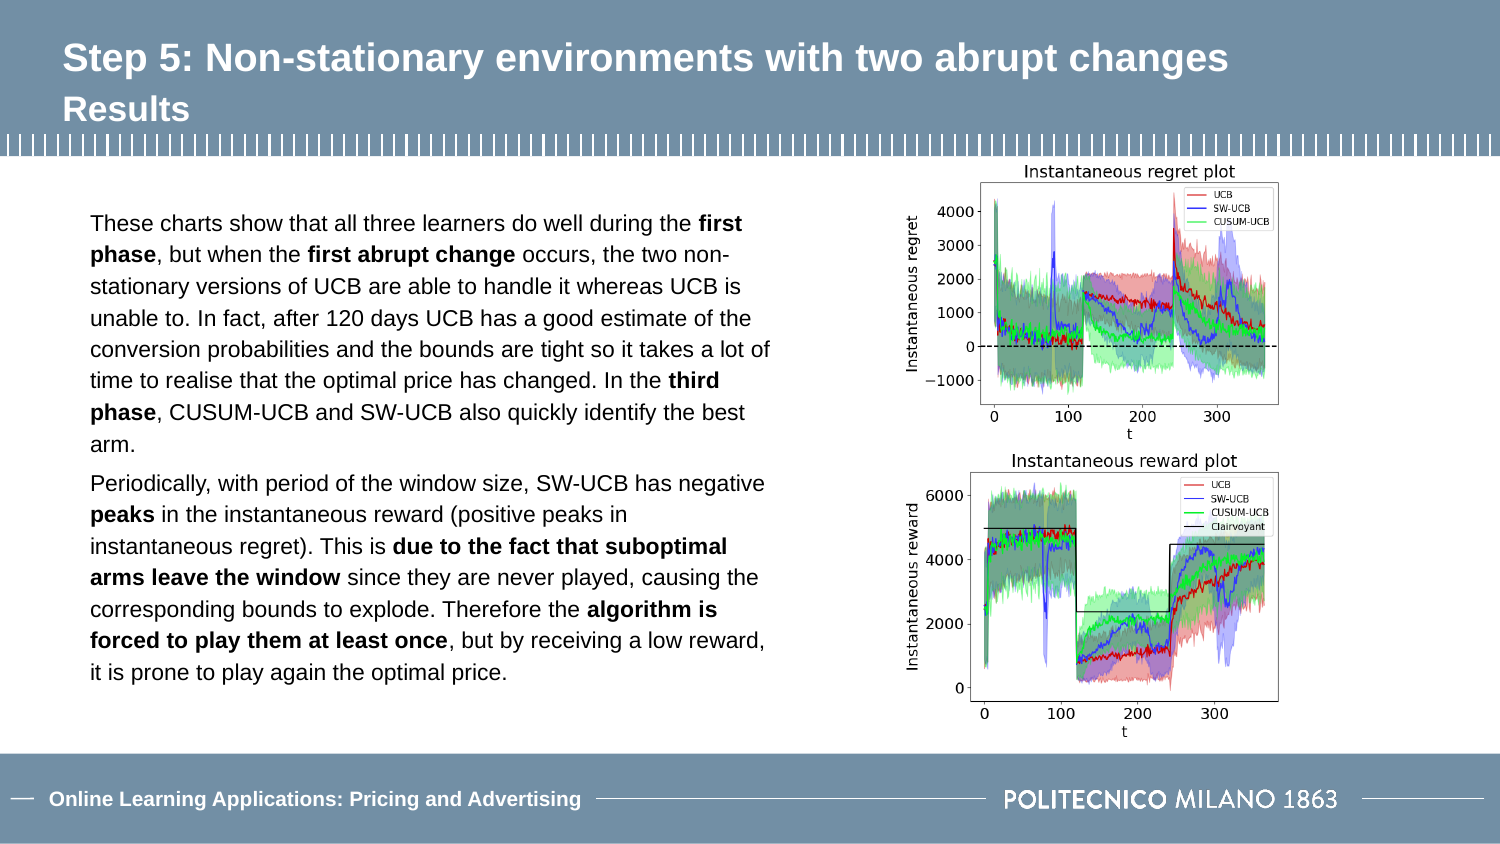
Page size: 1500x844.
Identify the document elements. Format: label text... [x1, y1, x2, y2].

picture [899, 157, 1283, 747]
list These charts show that all three learners do well during the first phase, but when the first abrupt change occurs, the two non-stationary versions of UCB are able to handle it whereas UCB is unable to. In fact, after 120 days UCB has a good estimate of the conversion probabilities and the bounds are tight so it takes a lot of time to realise that the optimal price has changed. In the third phase, CUSUM-UCB and SW-UCB also quickly identify the best arm. Periodically, with period of the window size, SW-UCB has negative peaks in the instantaneous reward (positive peaks in instantaneous regret). This is due to the fact that suboptimal arms leave the window since they are never played, causing the corresponding bounds to explode. Therefore the algorithm is forced to play them at least once, but by receiving a low reward, it is prone to play again the optimal price. [75, 196, 790, 737]
picture [999, 780, 1342, 817]
title Step 5: Non-stationary environments with two abrupt changes Results [47, 17, 1455, 121]
